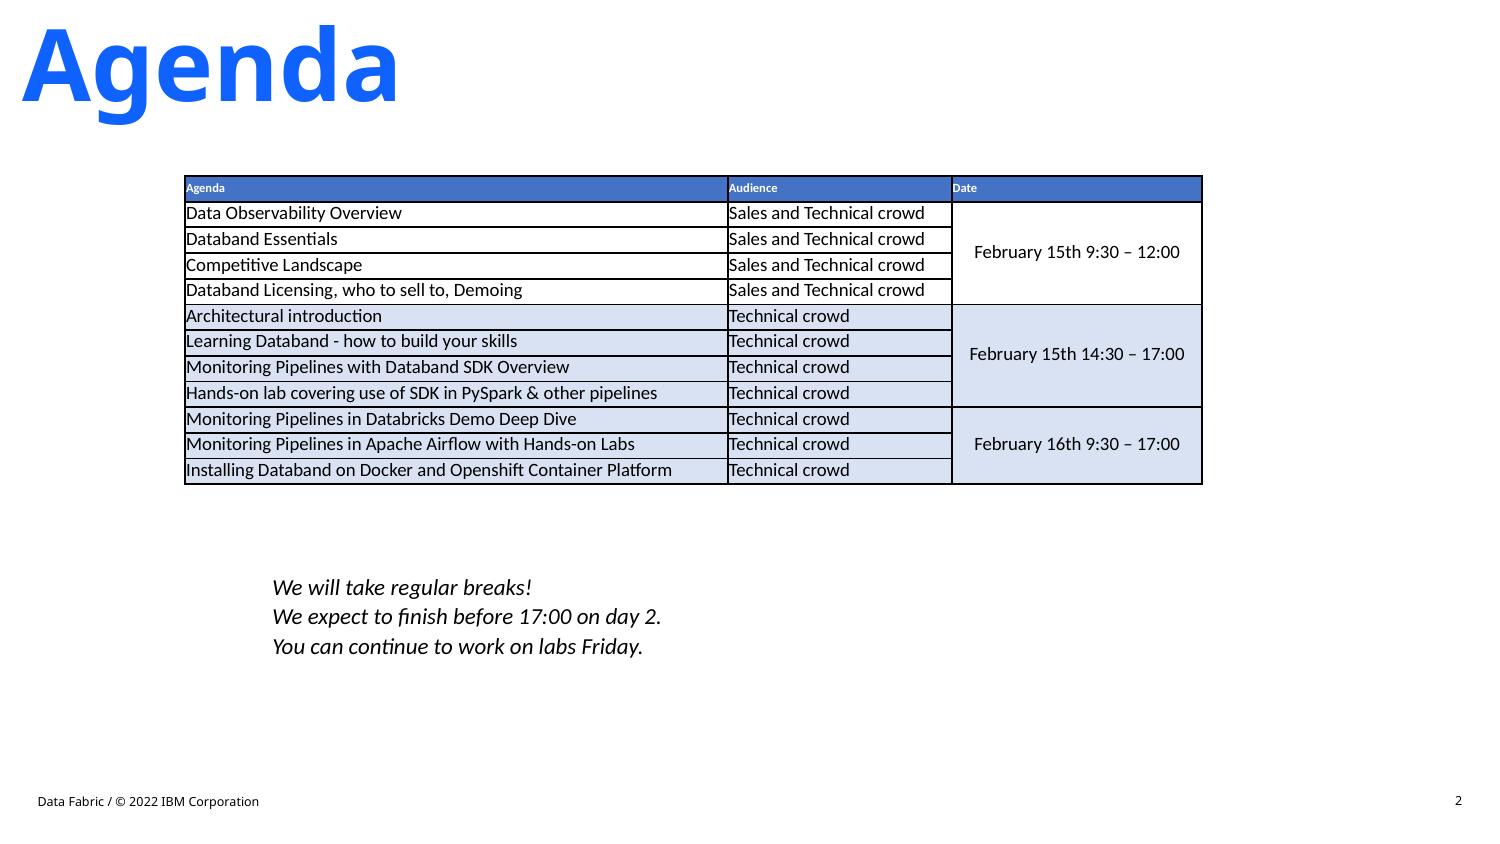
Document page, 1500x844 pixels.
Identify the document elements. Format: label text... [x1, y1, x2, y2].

table_cell Technical crowd [729, 357, 951, 381]
table_cell Sales and Technical crowd [729, 203, 951, 226]
table_cell Technical crowd [729, 459, 951, 483]
text_box We will take regular breaks! We expect to finish before 17:00 on day 2. You can continue to work on labs Friday. [257, 563, 1203, 696]
table_cell Architectural introduction [186, 305, 727, 329]
table_cell Databand Essentials [186, 228, 727, 252]
table_cell Monitoring Pipelines in Databricks Demo Deep Dive [186, 408, 727, 432]
table_cell Sales and Technical crowd [729, 254, 951, 278]
table_header Date [953, 177, 1201, 201]
table_cell Technical crowd [729, 331, 951, 355]
table_cell Data Observability Overview [186, 203, 727, 226]
table_cell Learning Databand - how to build your skills [186, 331, 727, 355]
table_cell February 15th 9:30 – 12:00 [953, 203, 1201, 304]
table_cell Technical crowd [729, 305, 951, 329]
table_header Agenda [186, 177, 727, 201]
slide_number 2 [1162, 787, 1463, 815]
table_cell Databand Licensing, who to sell to, Demoing [186, 280, 727, 304]
table_cell February 16th 9:30 – 17:00 [953, 408, 1201, 483]
title Agenda [22, 15, 1463, 738]
table_cell February 15th 14:30 – 17:00 [953, 305, 1201, 406]
table_cell Competitive Landscape [186, 254, 727, 278]
table_cell Technical crowd [729, 408, 951, 432]
table_cell Technical crowd [729, 382, 951, 406]
table_cell Sales and Technical crowd [729, 280, 951, 304]
footer Data Fabric / © 2022 IBM Corporation [37, 787, 713, 815]
table_cell Sales and Technical crowd [729, 228, 951, 252]
table_cell Technical crowd [729, 434, 951, 458]
table_header Audience [729, 177, 951, 201]
table_cell Monitoring Pipelines with Databand SDK Overview [186, 357, 727, 381]
table_cell Monitoring Pipelines in Apache Airflow with Hands-on Labs [186, 434, 727, 458]
table_cell Hands-on lab covering use of SDK in PySpark & other pipelines [186, 382, 727, 406]
table_cell Installing Databand on Docker and Openshift Container Platform [186, 459, 727, 483]
